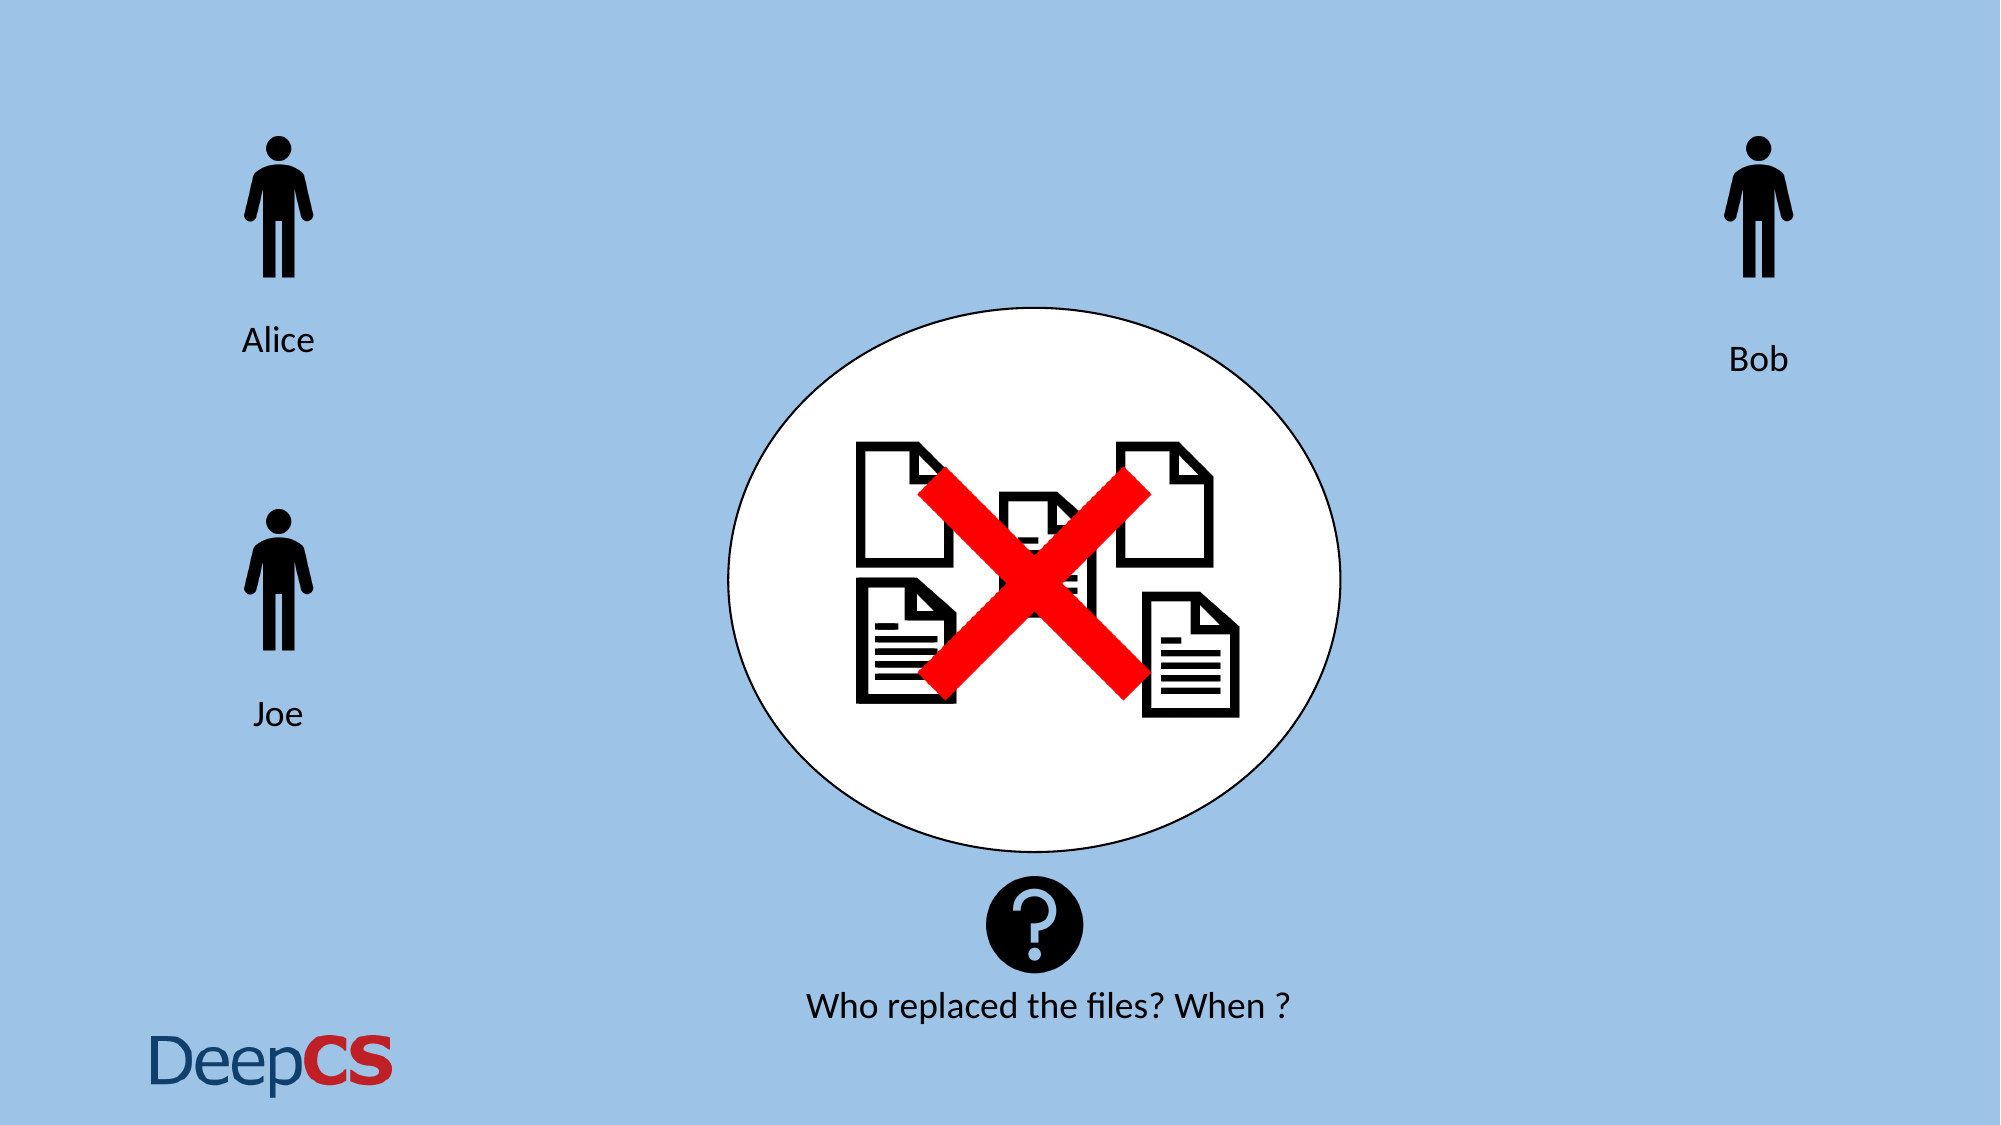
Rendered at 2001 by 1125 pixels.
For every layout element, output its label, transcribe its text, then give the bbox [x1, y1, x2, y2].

picture [828, 424, 1266, 742]
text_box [185, 131, 372, 369]
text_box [1669, 131, 1848, 387]
picture [973, 863, 1096, 986]
text_box [727, 306, 1342, 854]
text_box Who replaced the files? When ? [697, 974, 1401, 1034]
picture [137, 1022, 398, 1109]
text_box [194, 504, 362, 743]
